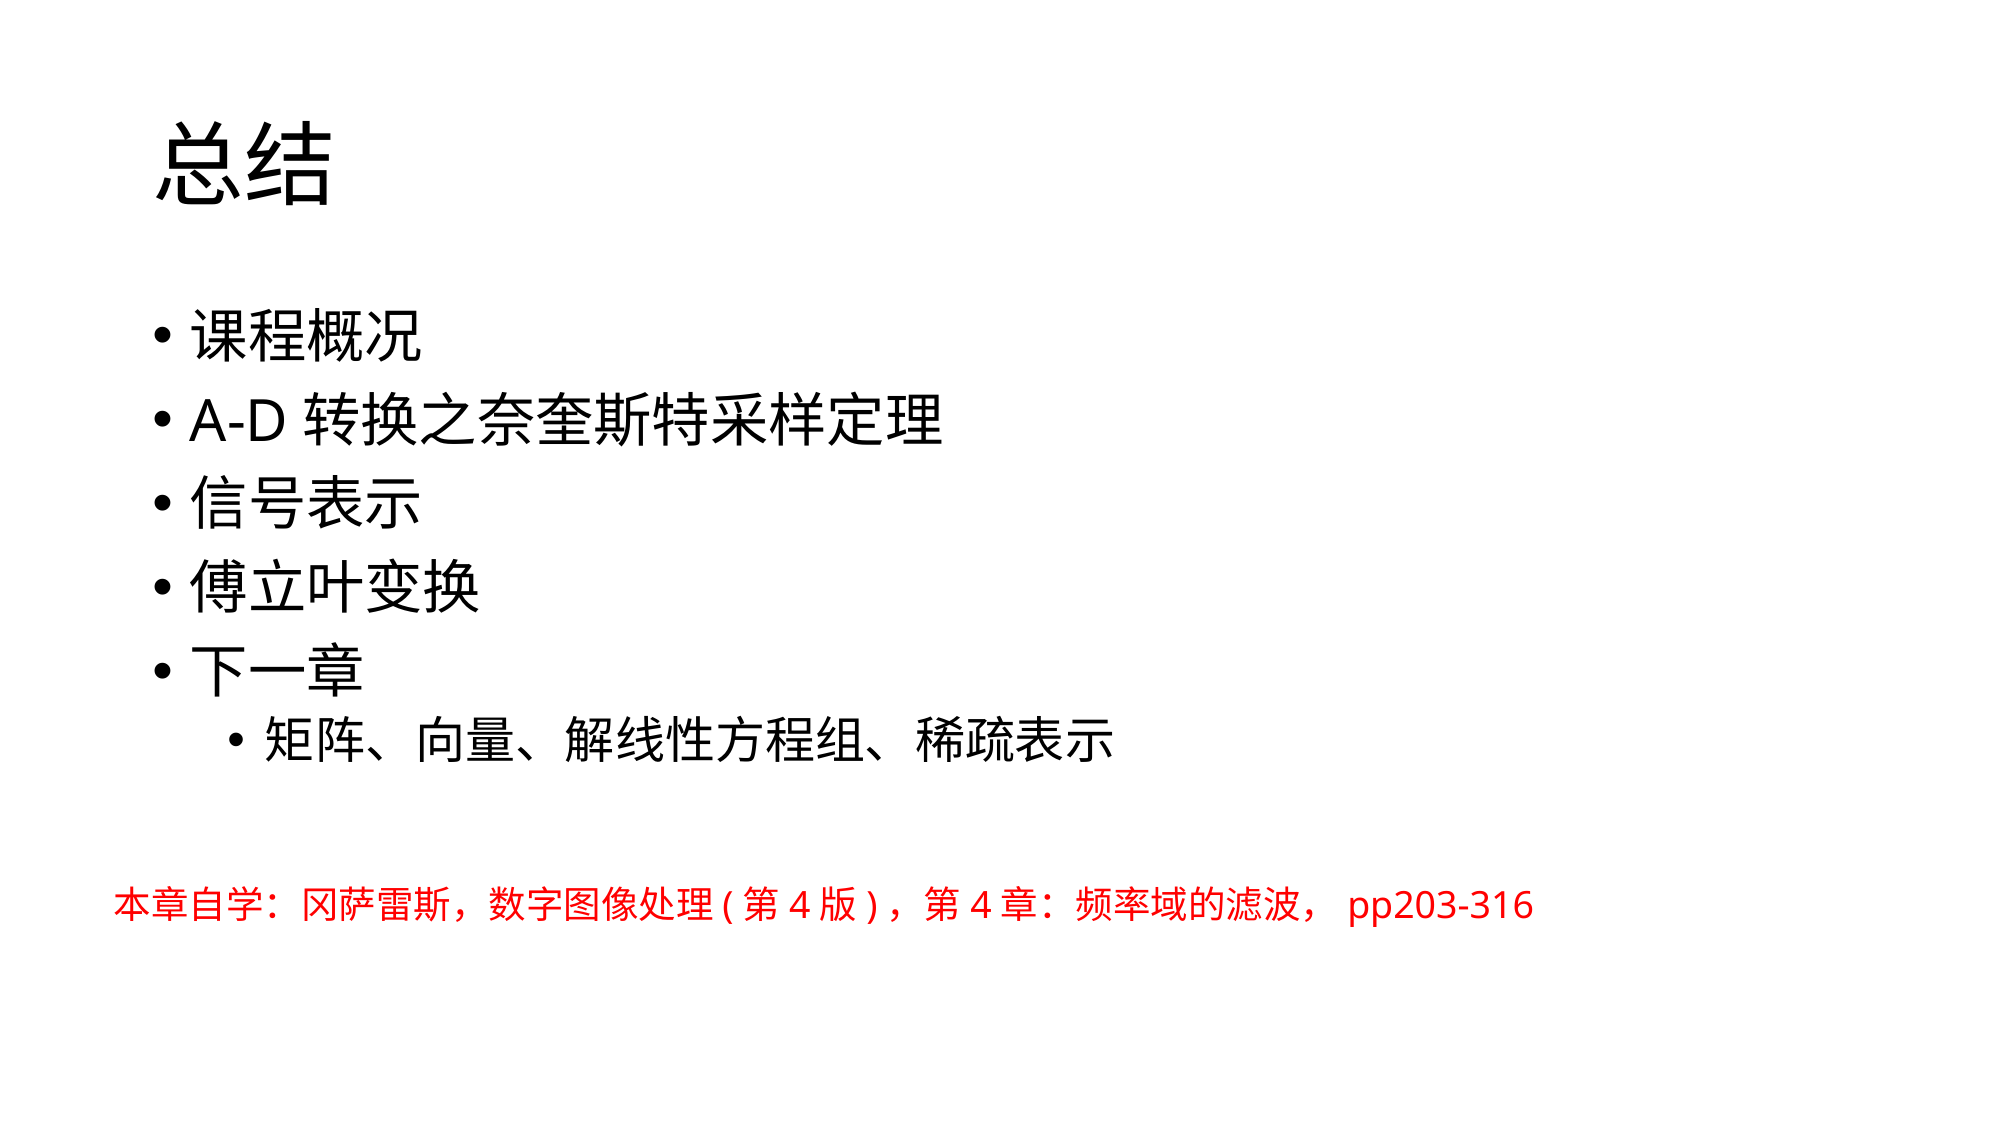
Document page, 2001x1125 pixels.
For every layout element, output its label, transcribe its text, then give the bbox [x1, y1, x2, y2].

text_box 本章自学：冈萨雷斯，数字图像处理(第4版)，第4章：频率域的滤波，pp203-316 [98, 873, 1550, 934]
title 总结 [137, 59, 1863, 278]
list 课程概况 A-D转换之奈奎斯特采样定理 信号表示 傅立叶变换 下一章 矩阵、向量、解线性方程组、稀疏表示 [137, 299, 1863, 1014]
